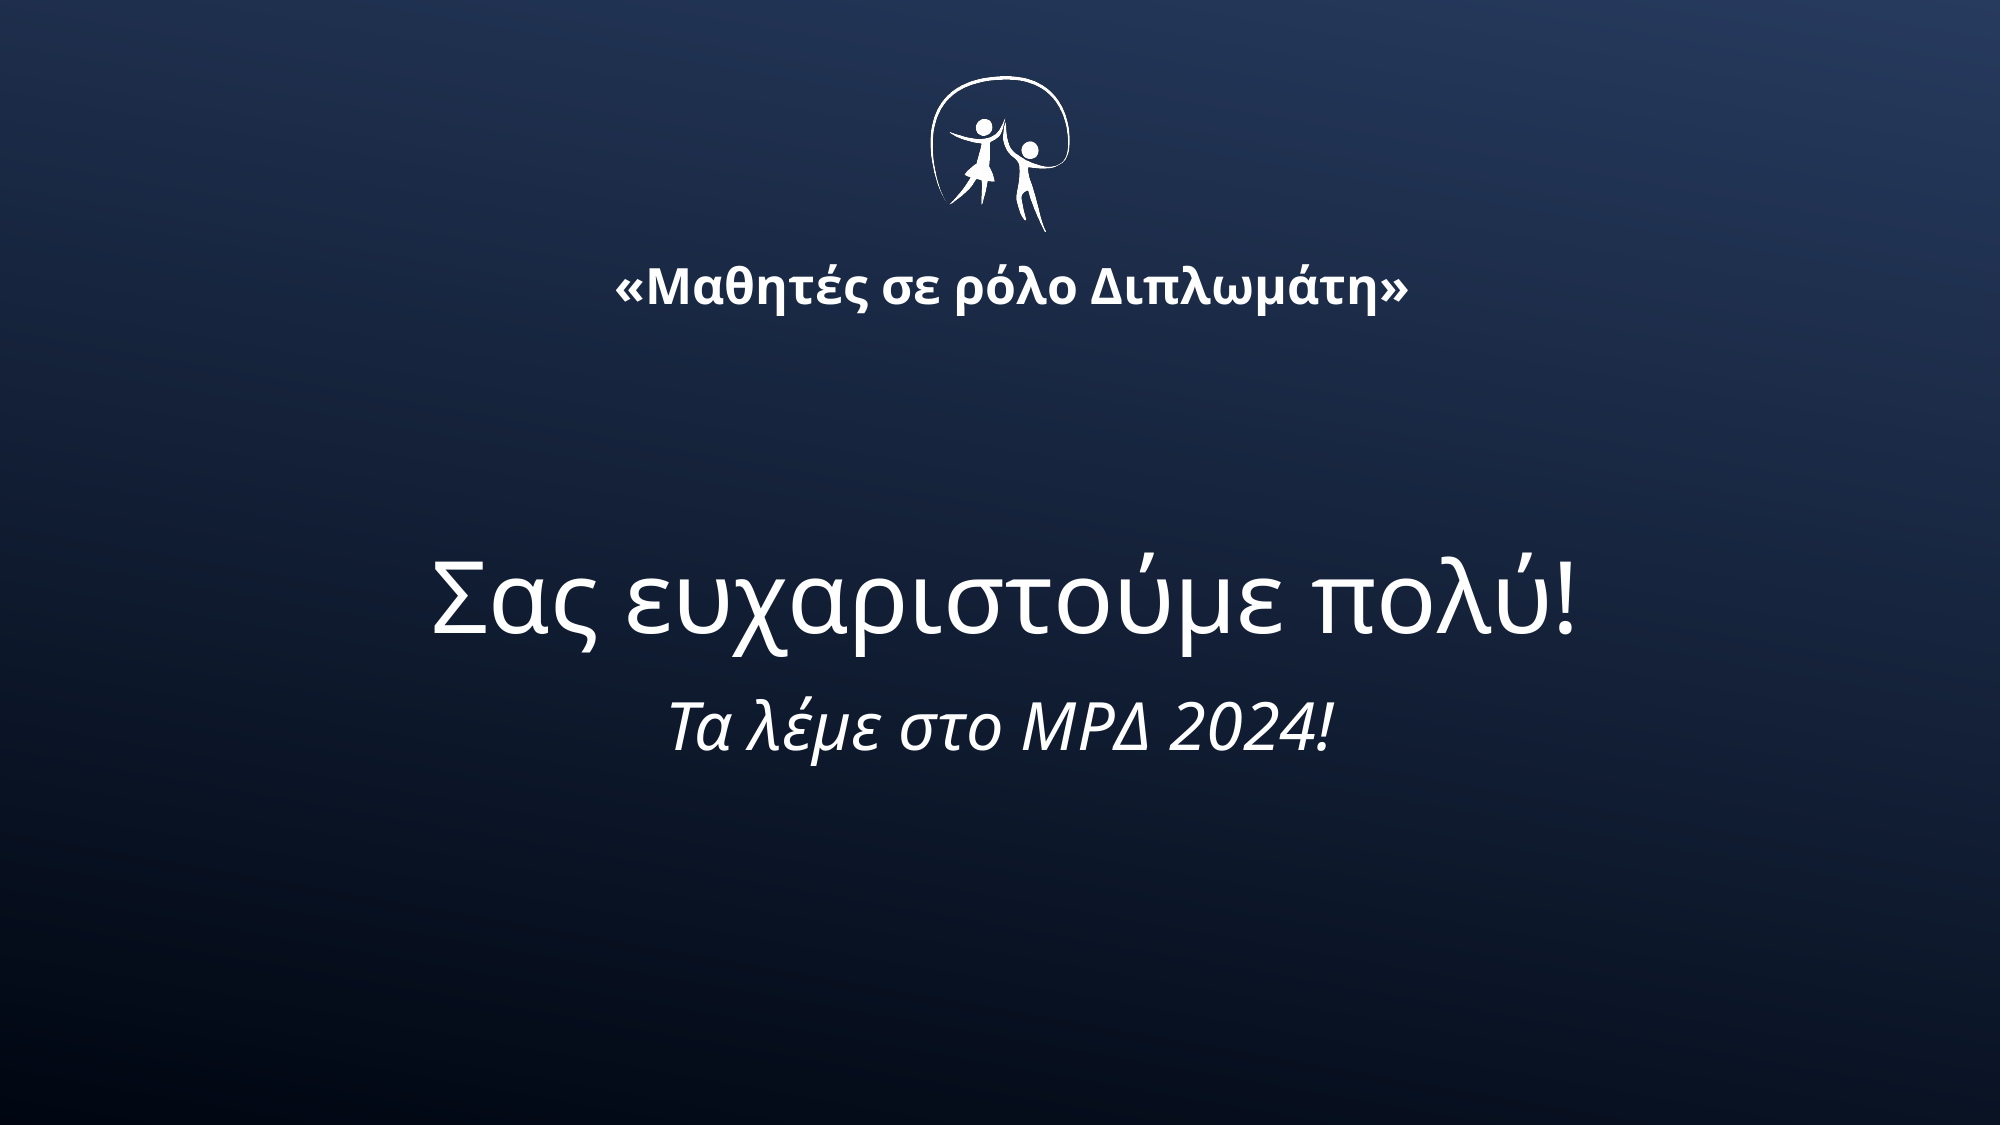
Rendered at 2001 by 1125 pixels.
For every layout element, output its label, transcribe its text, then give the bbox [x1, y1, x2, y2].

text_box «Μαθητές σε ρόλο Διπλωμάτη» [251, 246, 1774, 322]
text_box [0, 0, 2000, 1125]
picture [907, 61, 1093, 247]
text_box Τα λέμε στο ΜΡΔ 2024! [239, 676, 1761, 771]
text_box Σας ευχαριστούμε πολύ! [251, 526, 1761, 662]
